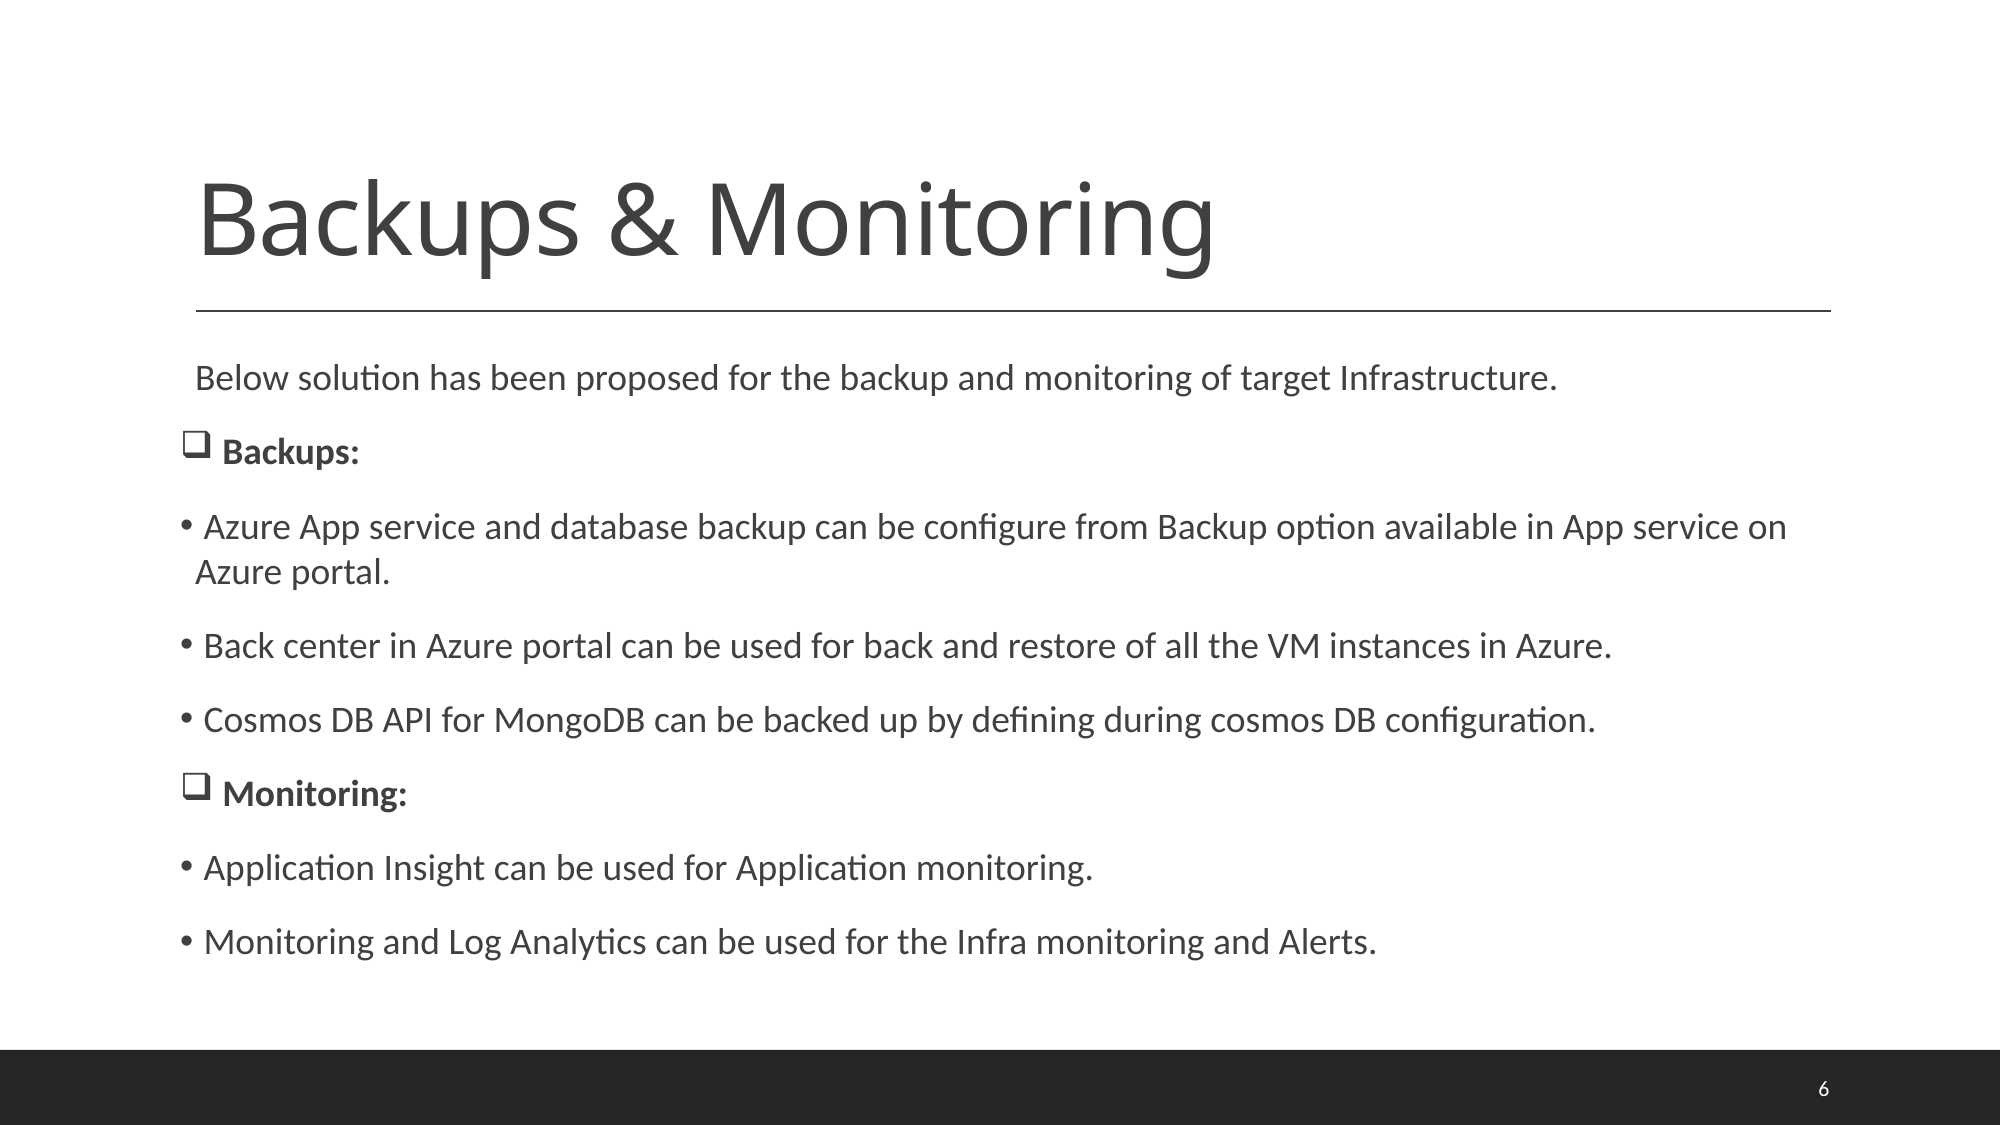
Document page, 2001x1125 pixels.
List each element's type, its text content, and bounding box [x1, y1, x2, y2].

title Backups & Monitoring [180, 47, 1830, 285]
list Below solution has been proposed for the backup and monitoring of target Infrastructure. Backups: Azure App service and database backup can be configure from Backup option available in App service on Azure portal. Back center in Azure portal can be used for back and restore of all the VM instances in Azure. Cosmos DB API for MongoDB can be backed up by defining during cosmos DB configuration. Monitoring: Application Insight can be used for Application monitoring. Monitoring and Log Analytics can be used for the Infra monitoring and Alerts. [180, 345, 1830, 972]
slide_number 6 [1803, 1057, 1932, 1118]
